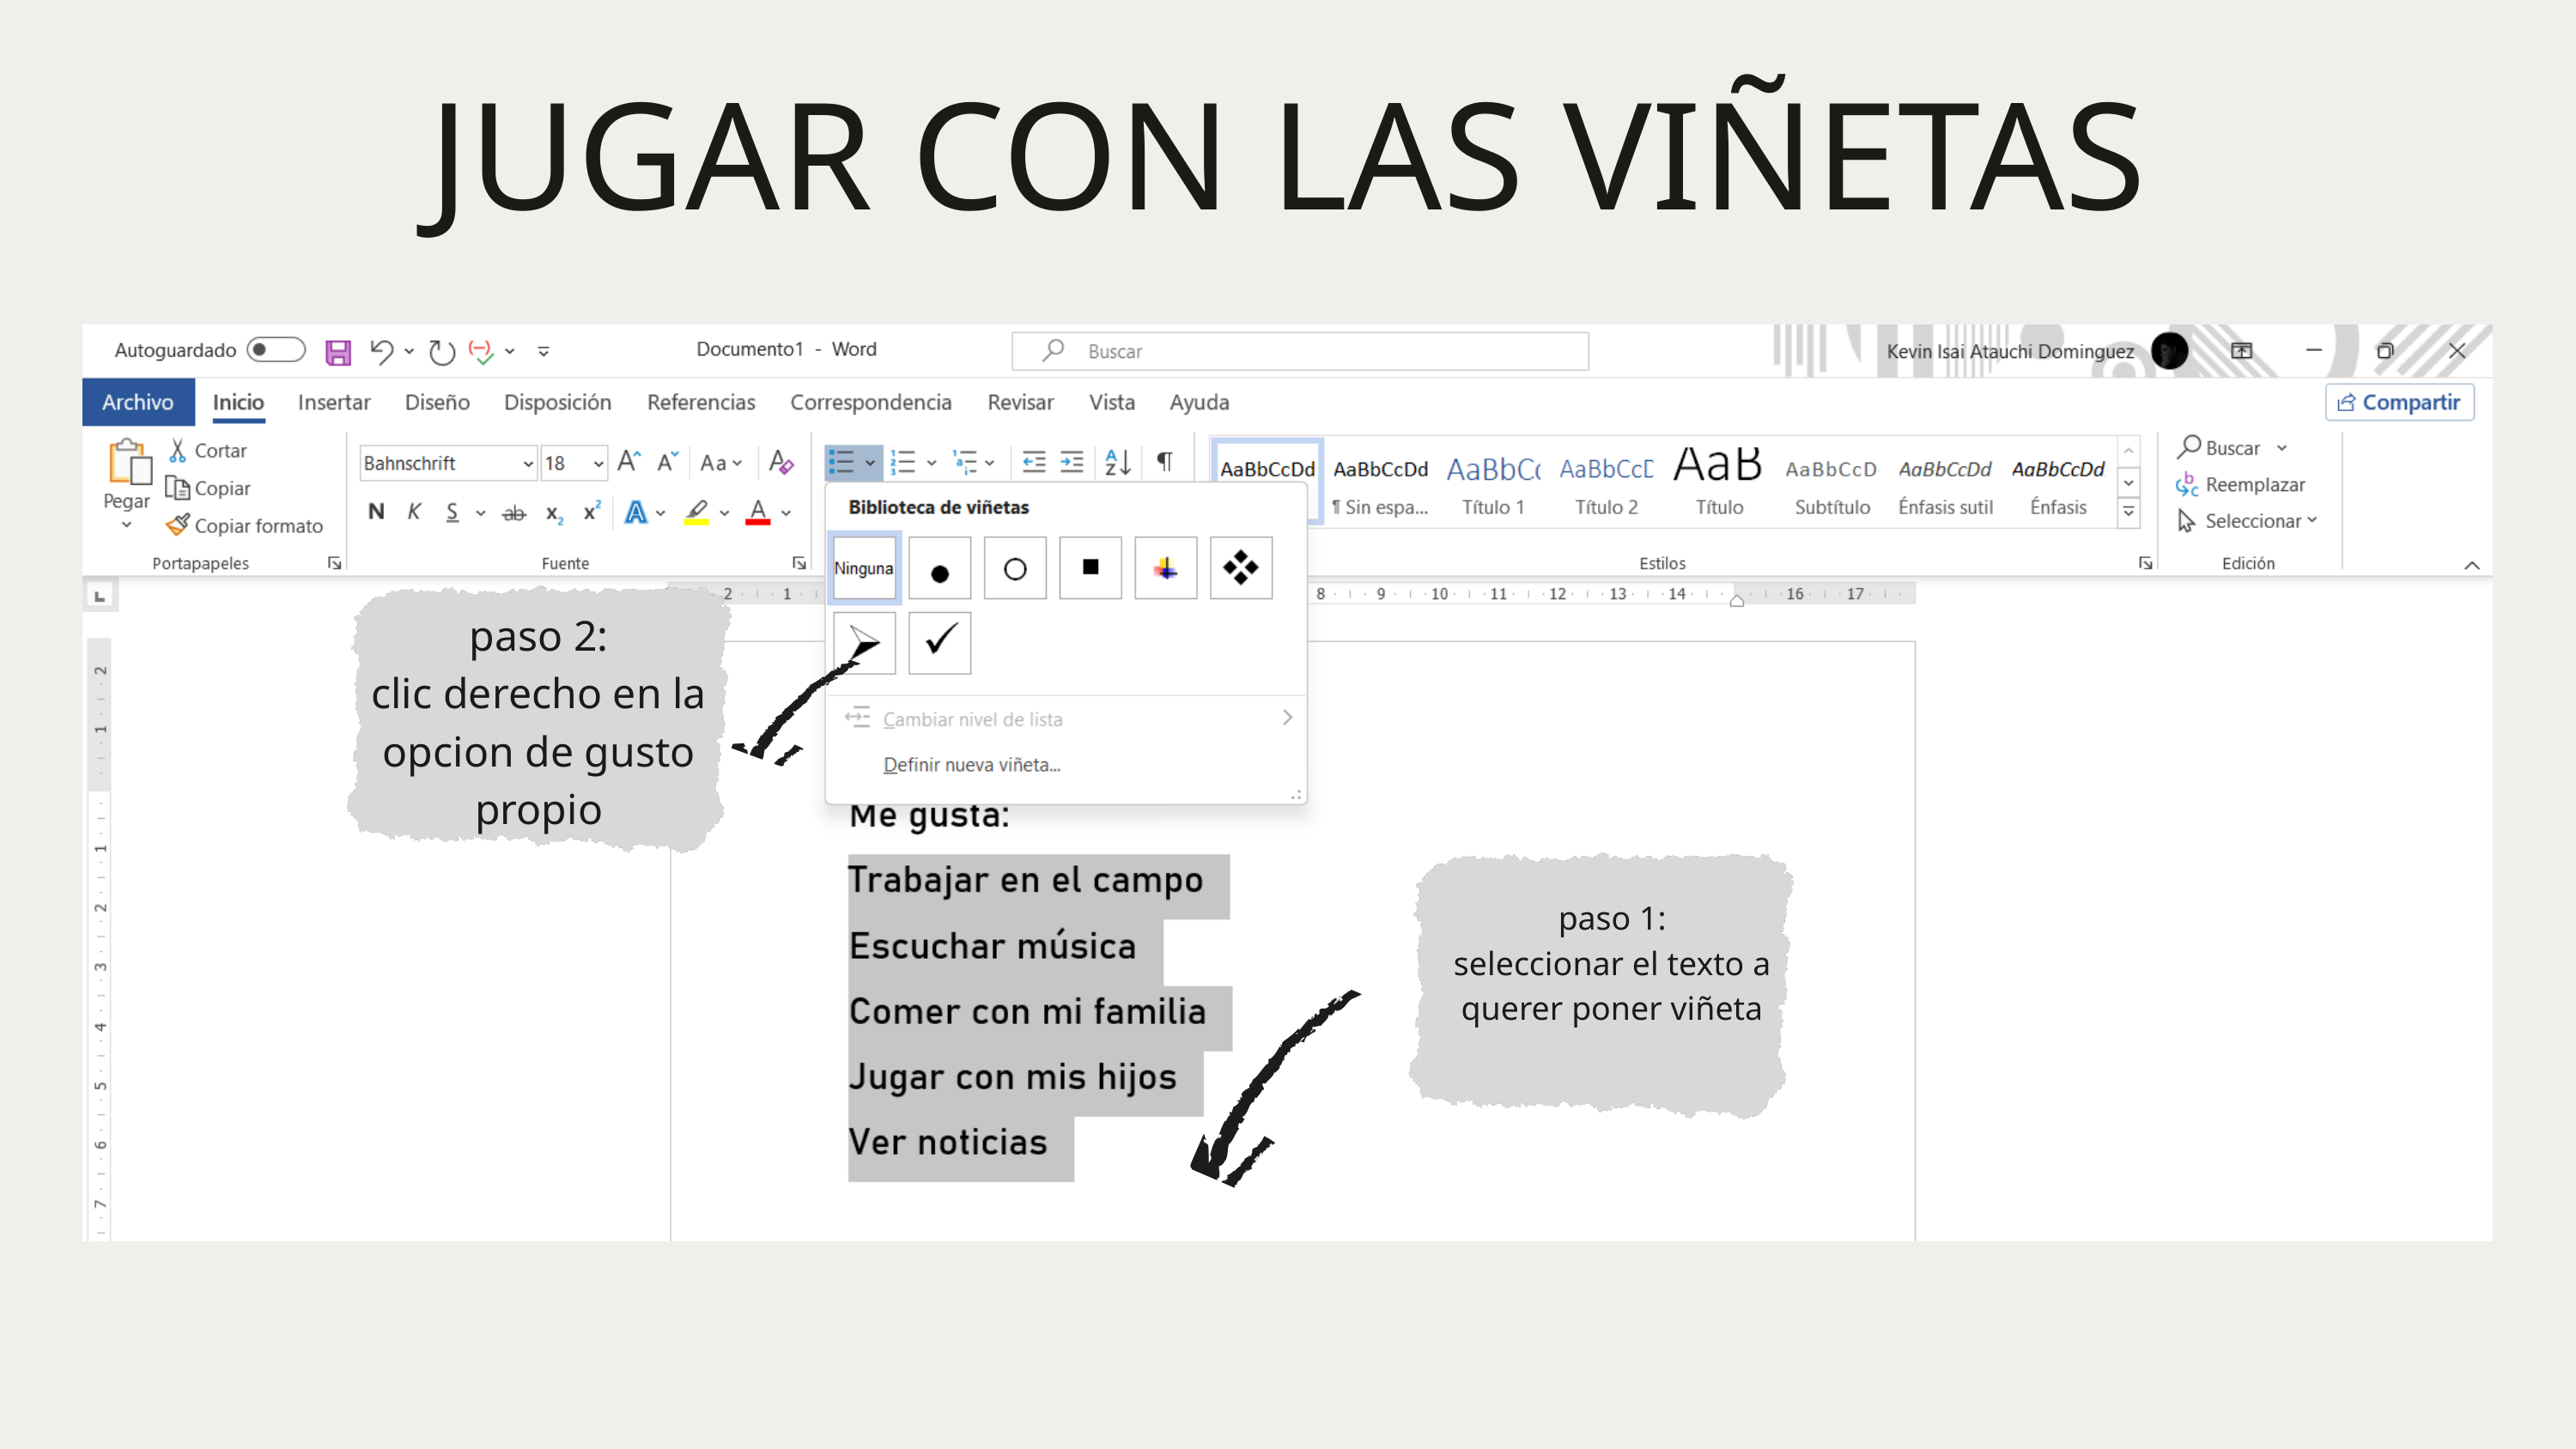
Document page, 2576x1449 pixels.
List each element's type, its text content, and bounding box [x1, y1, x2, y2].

text_box paso 1: seleccionar el texto a querer poner viñeta [1431, 891, 1794, 1028]
text_box [346, 834, 732, 853]
text_box JUGAR CON LAS VIÑETAS [0, 32, 2576, 240]
text_box [1408, 852, 1794, 1119]
text_box [82, 324, 2493, 1241]
text_box [346, 585, 732, 601]
text_box [753, 632, 935, 808]
text_box paso 2: clic derecho en la opcion de gusto propio [325, 601, 753, 834]
text_box [1188, 958, 1408, 1234]
